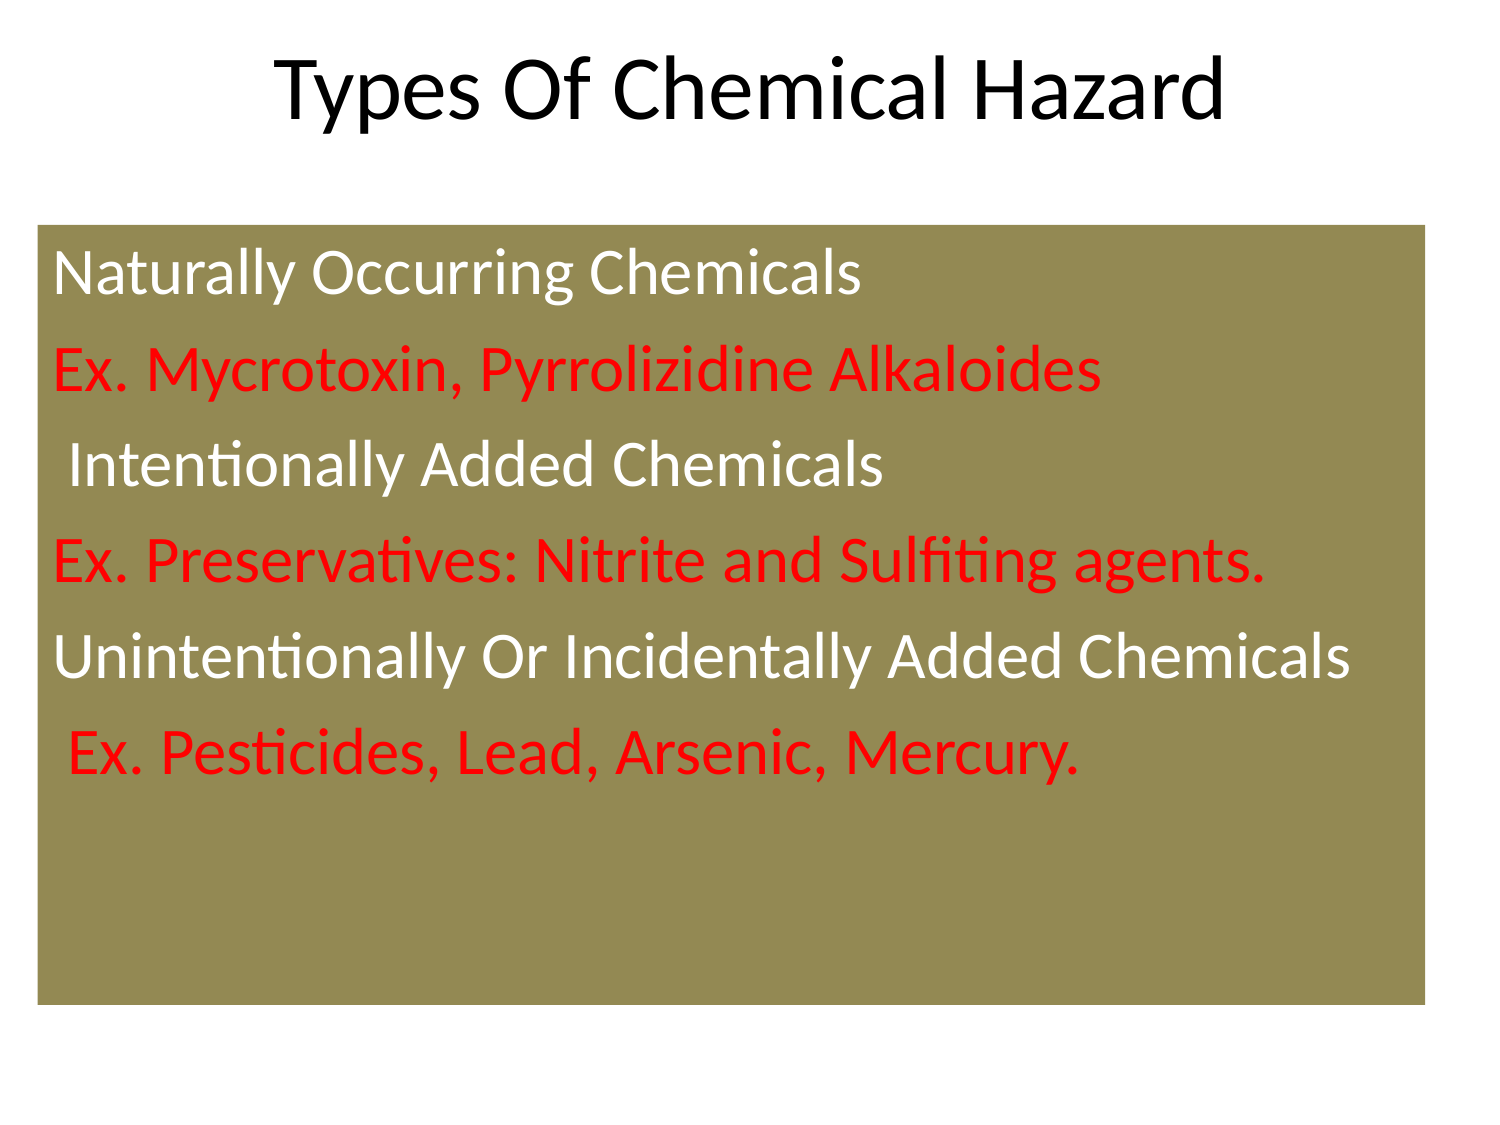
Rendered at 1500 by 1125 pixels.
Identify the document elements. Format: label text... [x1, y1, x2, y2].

text_box [37, 224, 1426, 1005]
title Types Of Chemical Hazard [266, 0, 1233, 177]
text_box Naturally Occurring Chemicals Ex. Mycrotoxin, Pyrrolizidine Alkaloides Intentionally Added Chemicals Ex. Preservatives: Nitrite and Sulfiting agents. Unintentionally Or Incidentally Added Chemicals Ex. Pesticides, Lead, Arsenic, Mercury. [50, 210, 1364, 788]
